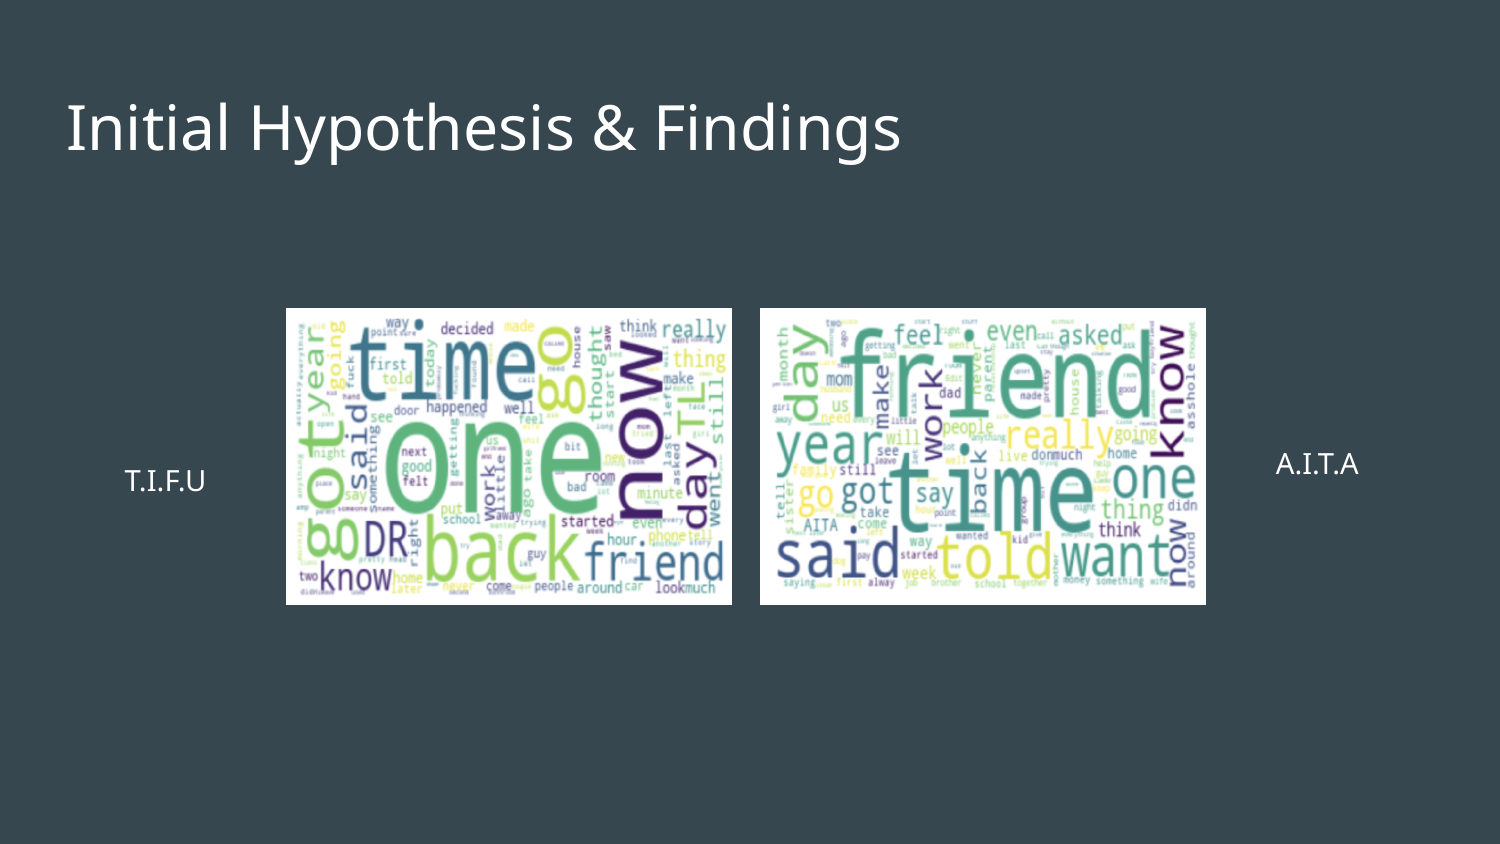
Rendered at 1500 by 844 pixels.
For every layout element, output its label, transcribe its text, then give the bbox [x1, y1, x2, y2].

text_box T.I.F.U [109, 447, 226, 516]
title Initial Hypothesis & Findings [51, 72, 1449, 167]
picture [286, 308, 732, 605]
text_box A.I.T.A [1260, 429, 1390, 499]
picture [760, 308, 1206, 605]
